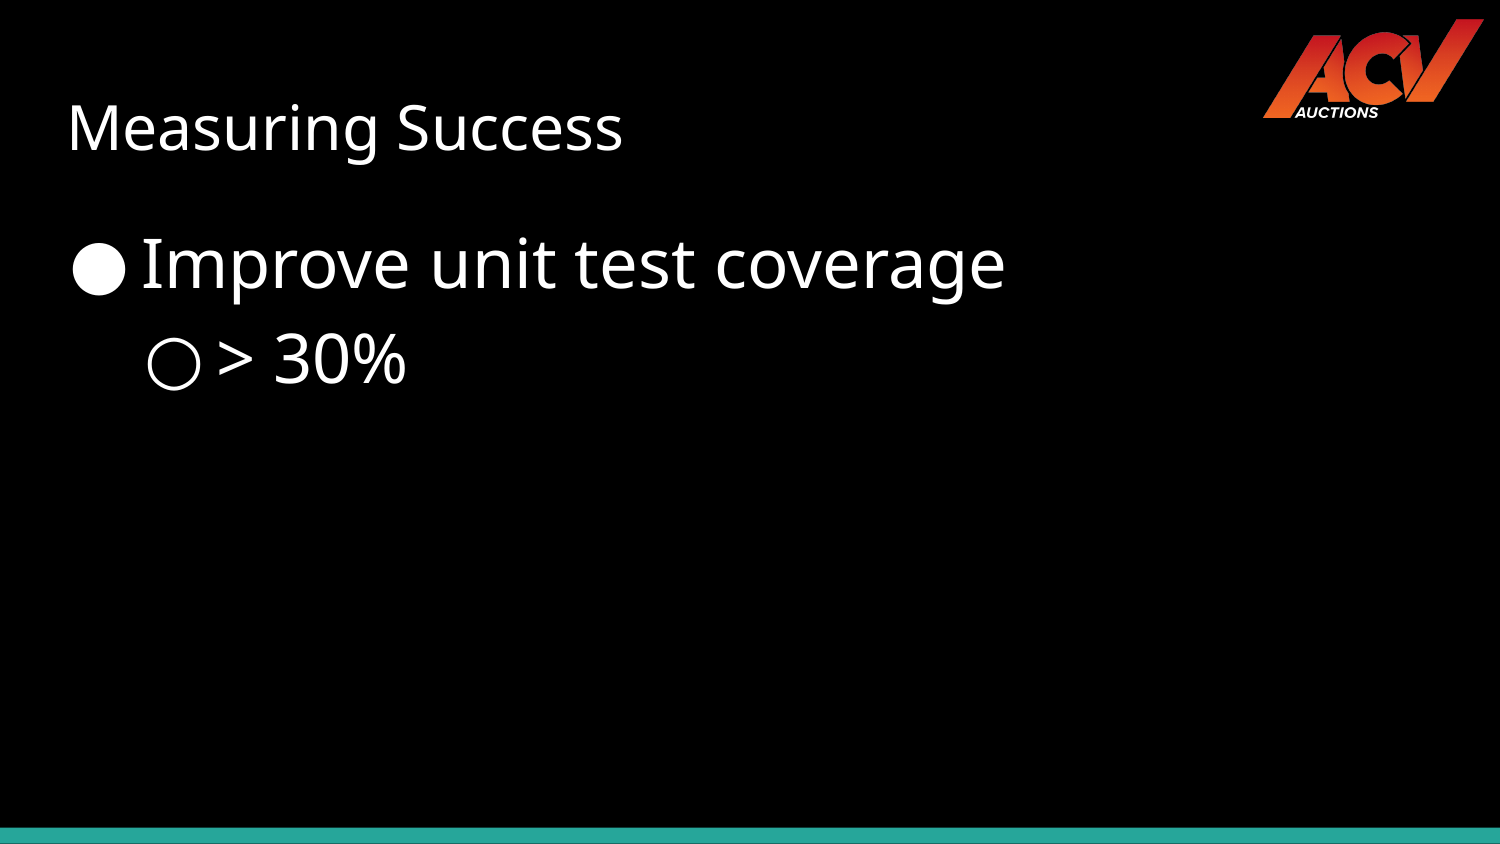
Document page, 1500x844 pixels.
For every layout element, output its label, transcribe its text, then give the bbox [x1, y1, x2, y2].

list Improve unit test coverage > 30% [51, 192, 1449, 815]
title Measuring Success [51, 72, 1449, 174]
picture [1261, 19, 1485, 118]
